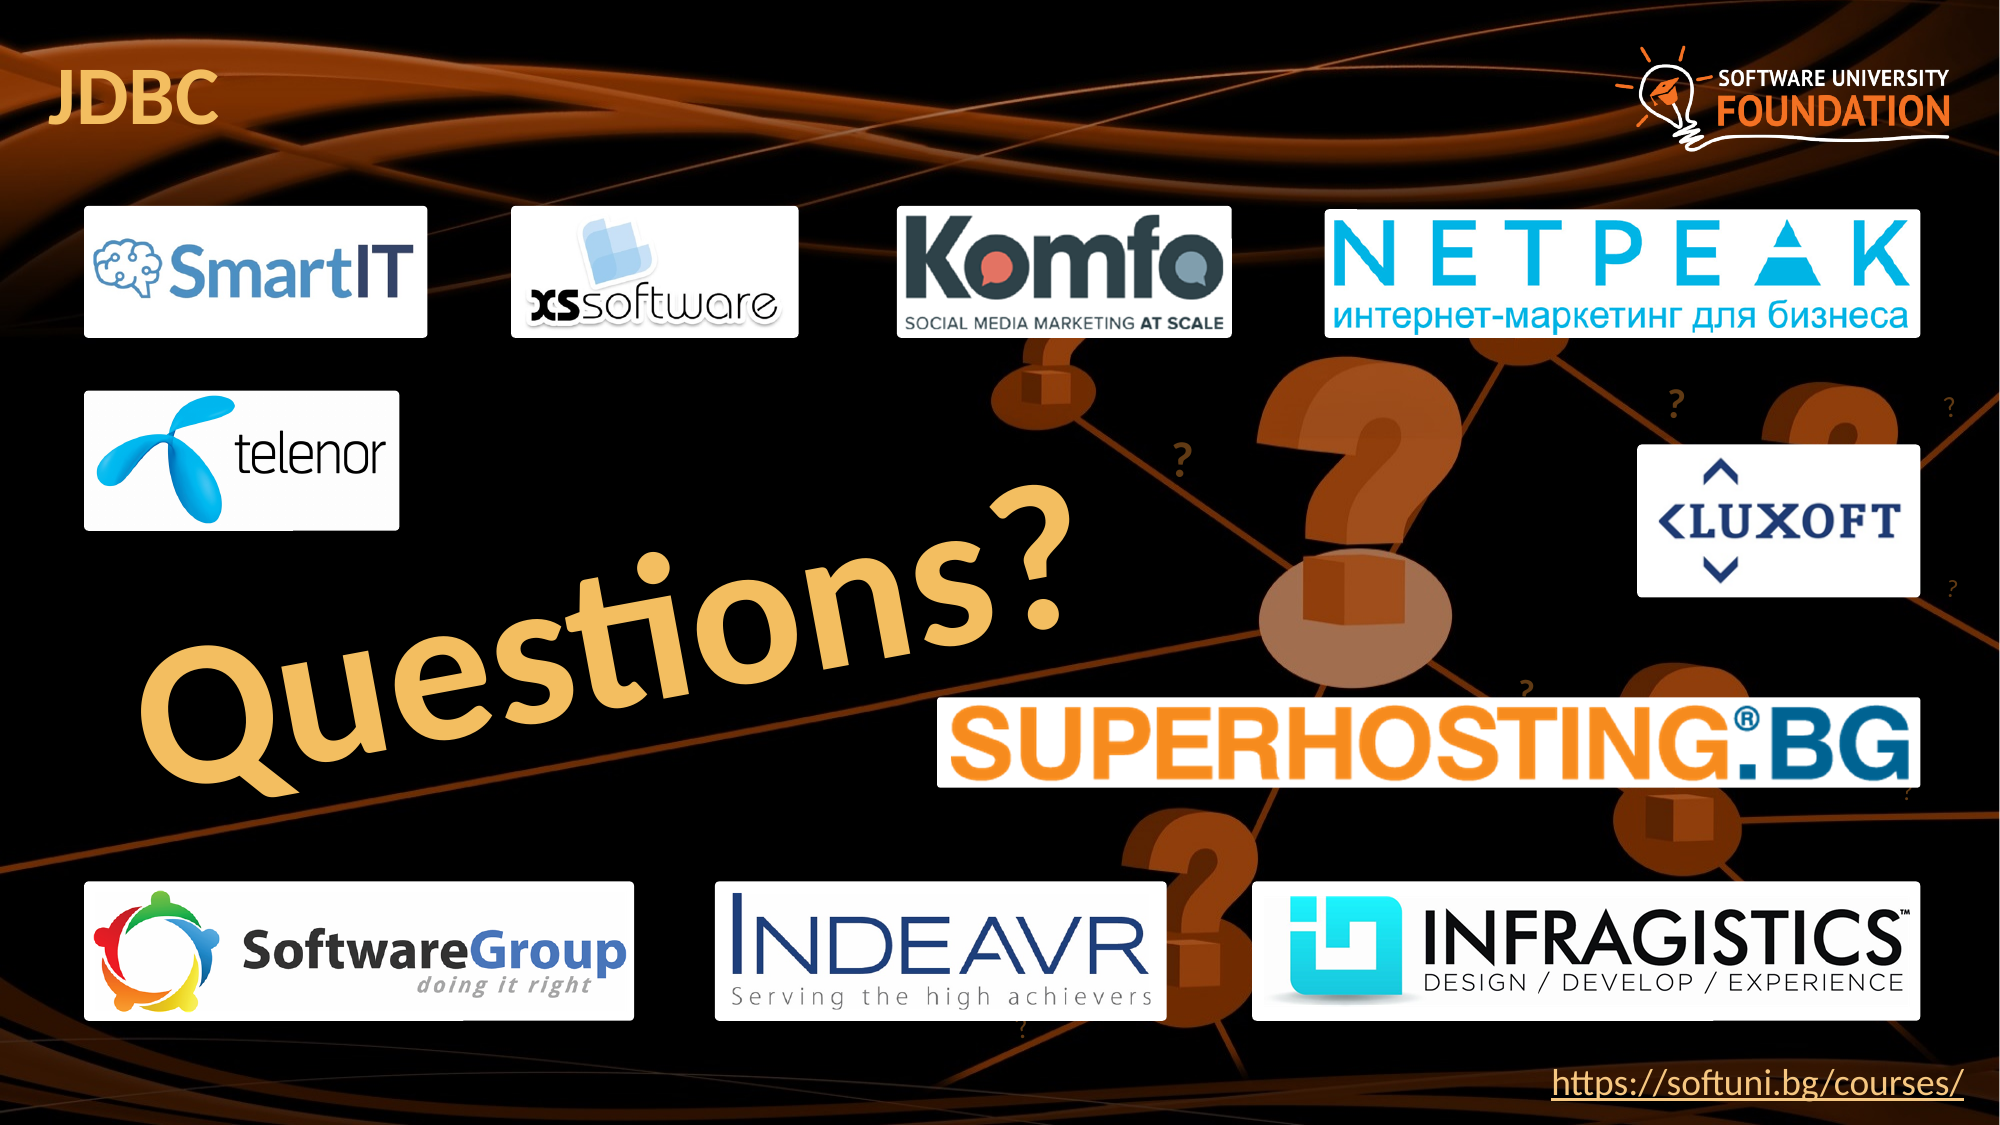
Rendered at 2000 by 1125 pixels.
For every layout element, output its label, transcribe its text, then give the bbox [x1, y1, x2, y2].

list https://softuni.bg/courses/ [250, 1050, 1971, 1108]
picture [0, 0, 2000, 1125]
title JDBC [30, 6, 1602, 189]
